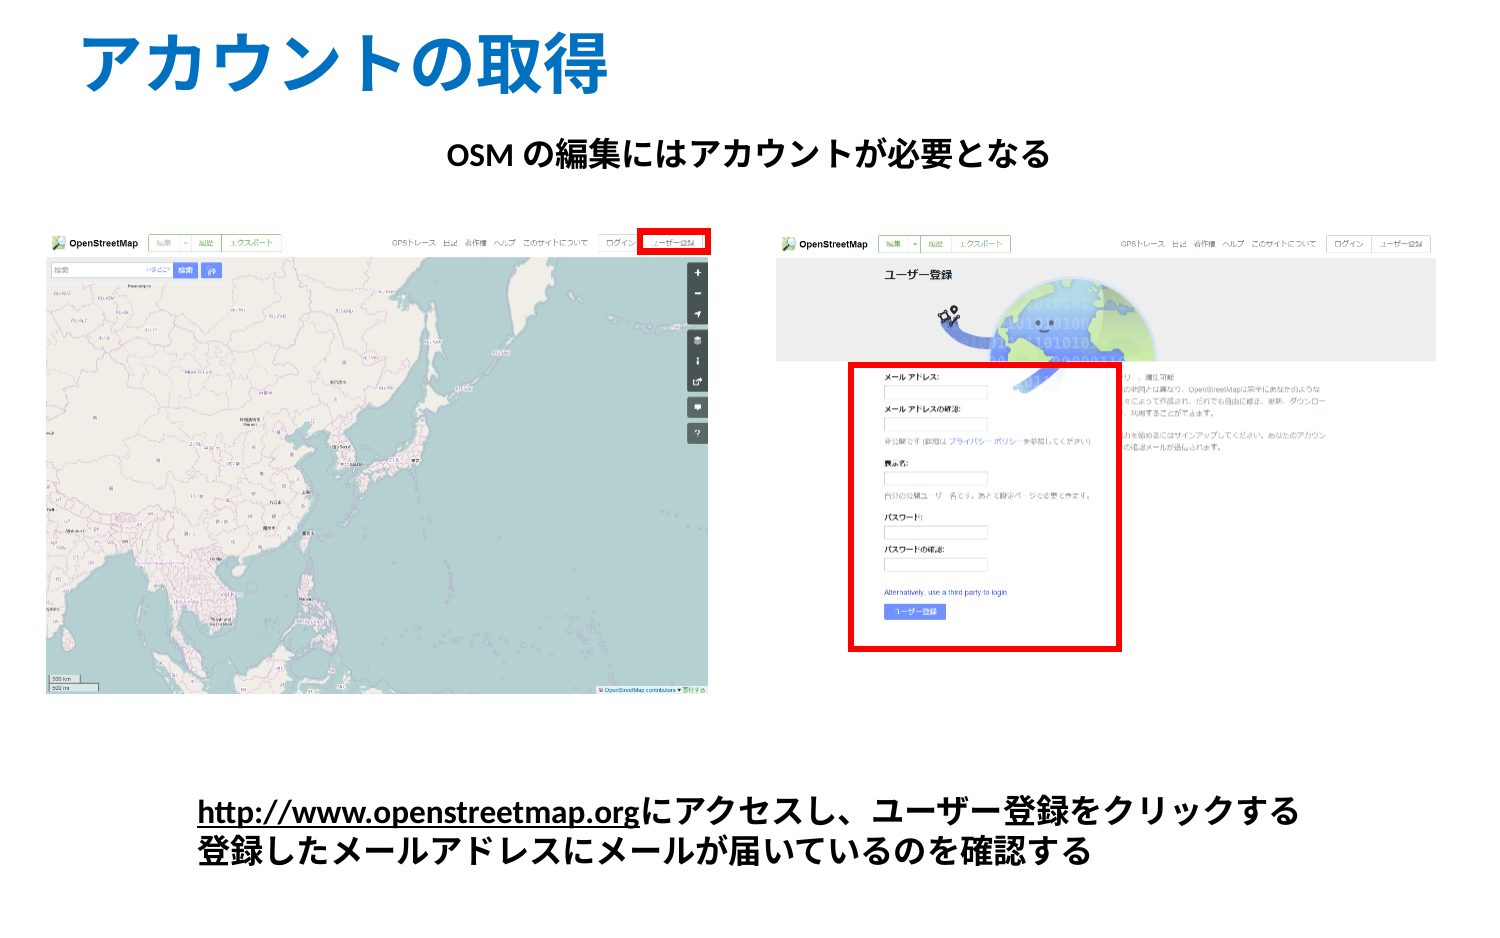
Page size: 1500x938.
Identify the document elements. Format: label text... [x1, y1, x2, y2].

picture [46, 231, 708, 694]
text_box OSMの編集にはアカウントが必要となる [432, 125, 1068, 181]
text_box http://www.openstreetmap.orgにアクセスし、ユーザー登録をクリックする 登録したメールアドレスにメールが届いているのを確認する [182, 782, 1318, 878]
title アカウントの取得 [60, 25, 1355, 109]
picture [776, 231, 1436, 694]
